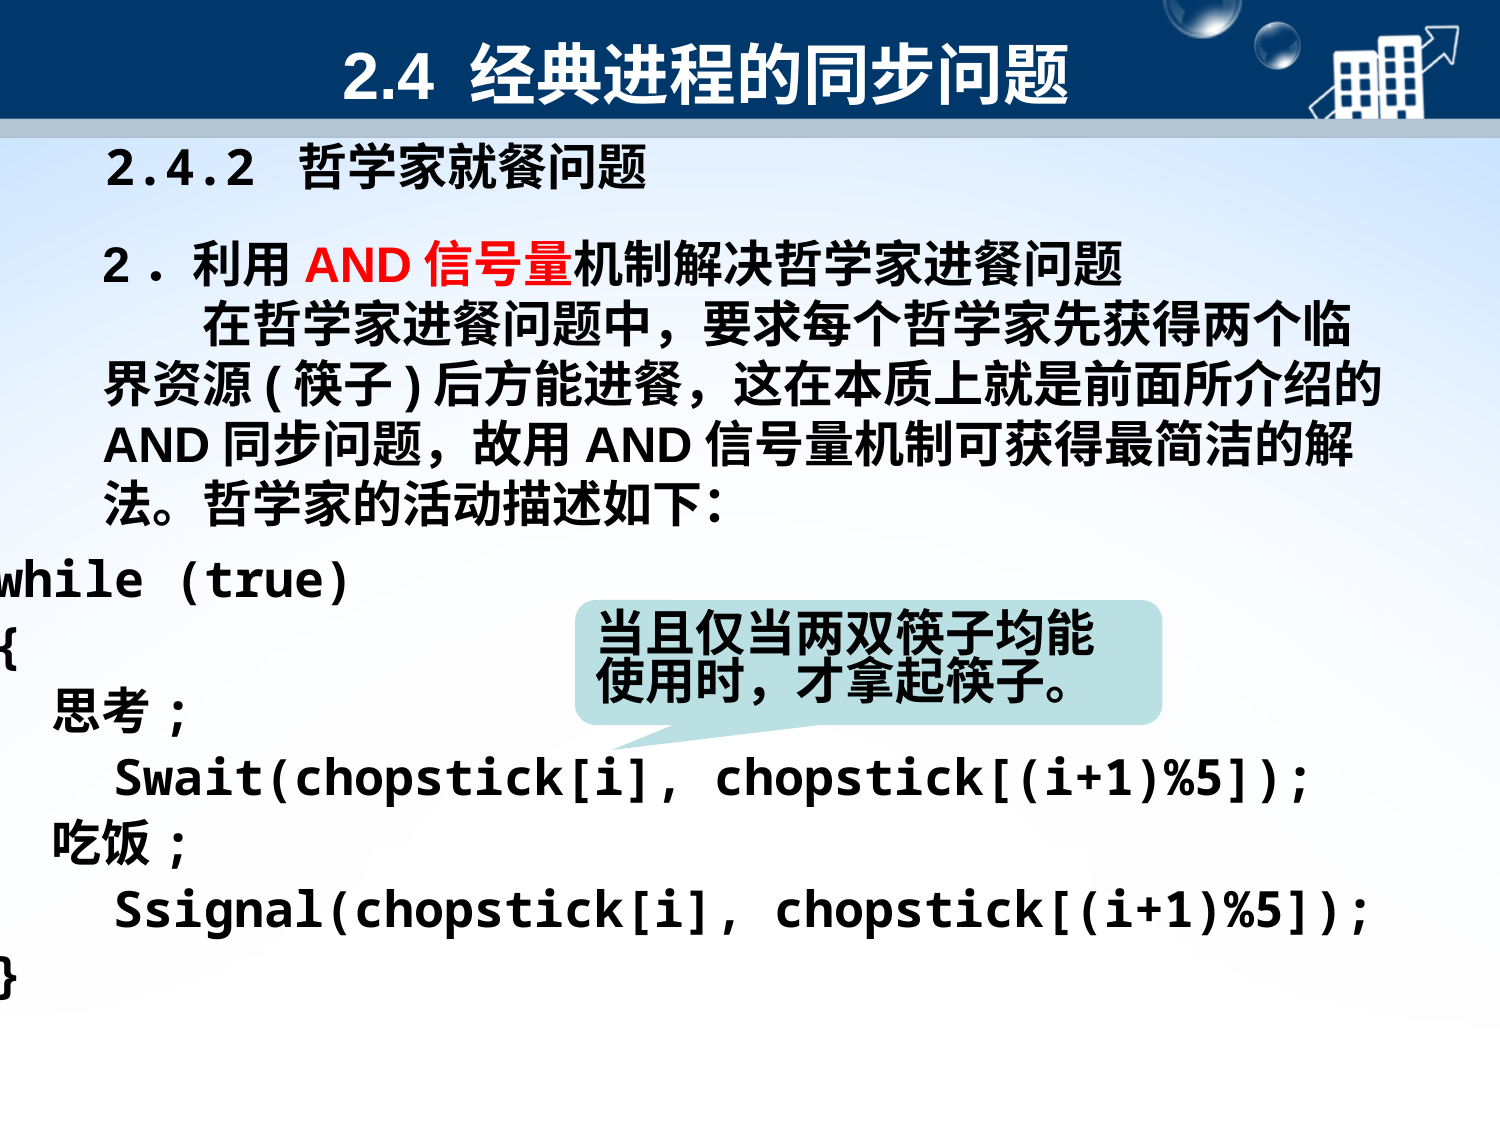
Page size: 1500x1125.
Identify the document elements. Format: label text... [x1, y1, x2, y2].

picture [0, 0, 1500, 1125]
text_box 当且仅当两双筷子均能使用时，才拿起筷子。 [574, 599, 1163, 751]
text_box 2.4.2 哲学家就餐问题 [90, 128, 663, 204]
title 2.4 经典进程的同步问题 [75, 45, 1338, 100]
text_box 2．利用AND信号量机制解决哲学家进餐问题 在哲学家进餐问题中，要求每个哲学家先获得两个临界资源(筷子)后方能进餐，这在本质上就是前面所介绍的AND同步问题，故用AND信号量机制可获得最简洁的解法。哲学家的活动描述如下： [87, 224, 1413, 540]
text_box while (true) { 思考; Swait(chopstick[i], chopstick[(i+1)%5]); 吃饭; Ssignal(chopstick[i], chopstick[(i+1)%5]); } [0, 533, 1389, 1011]
